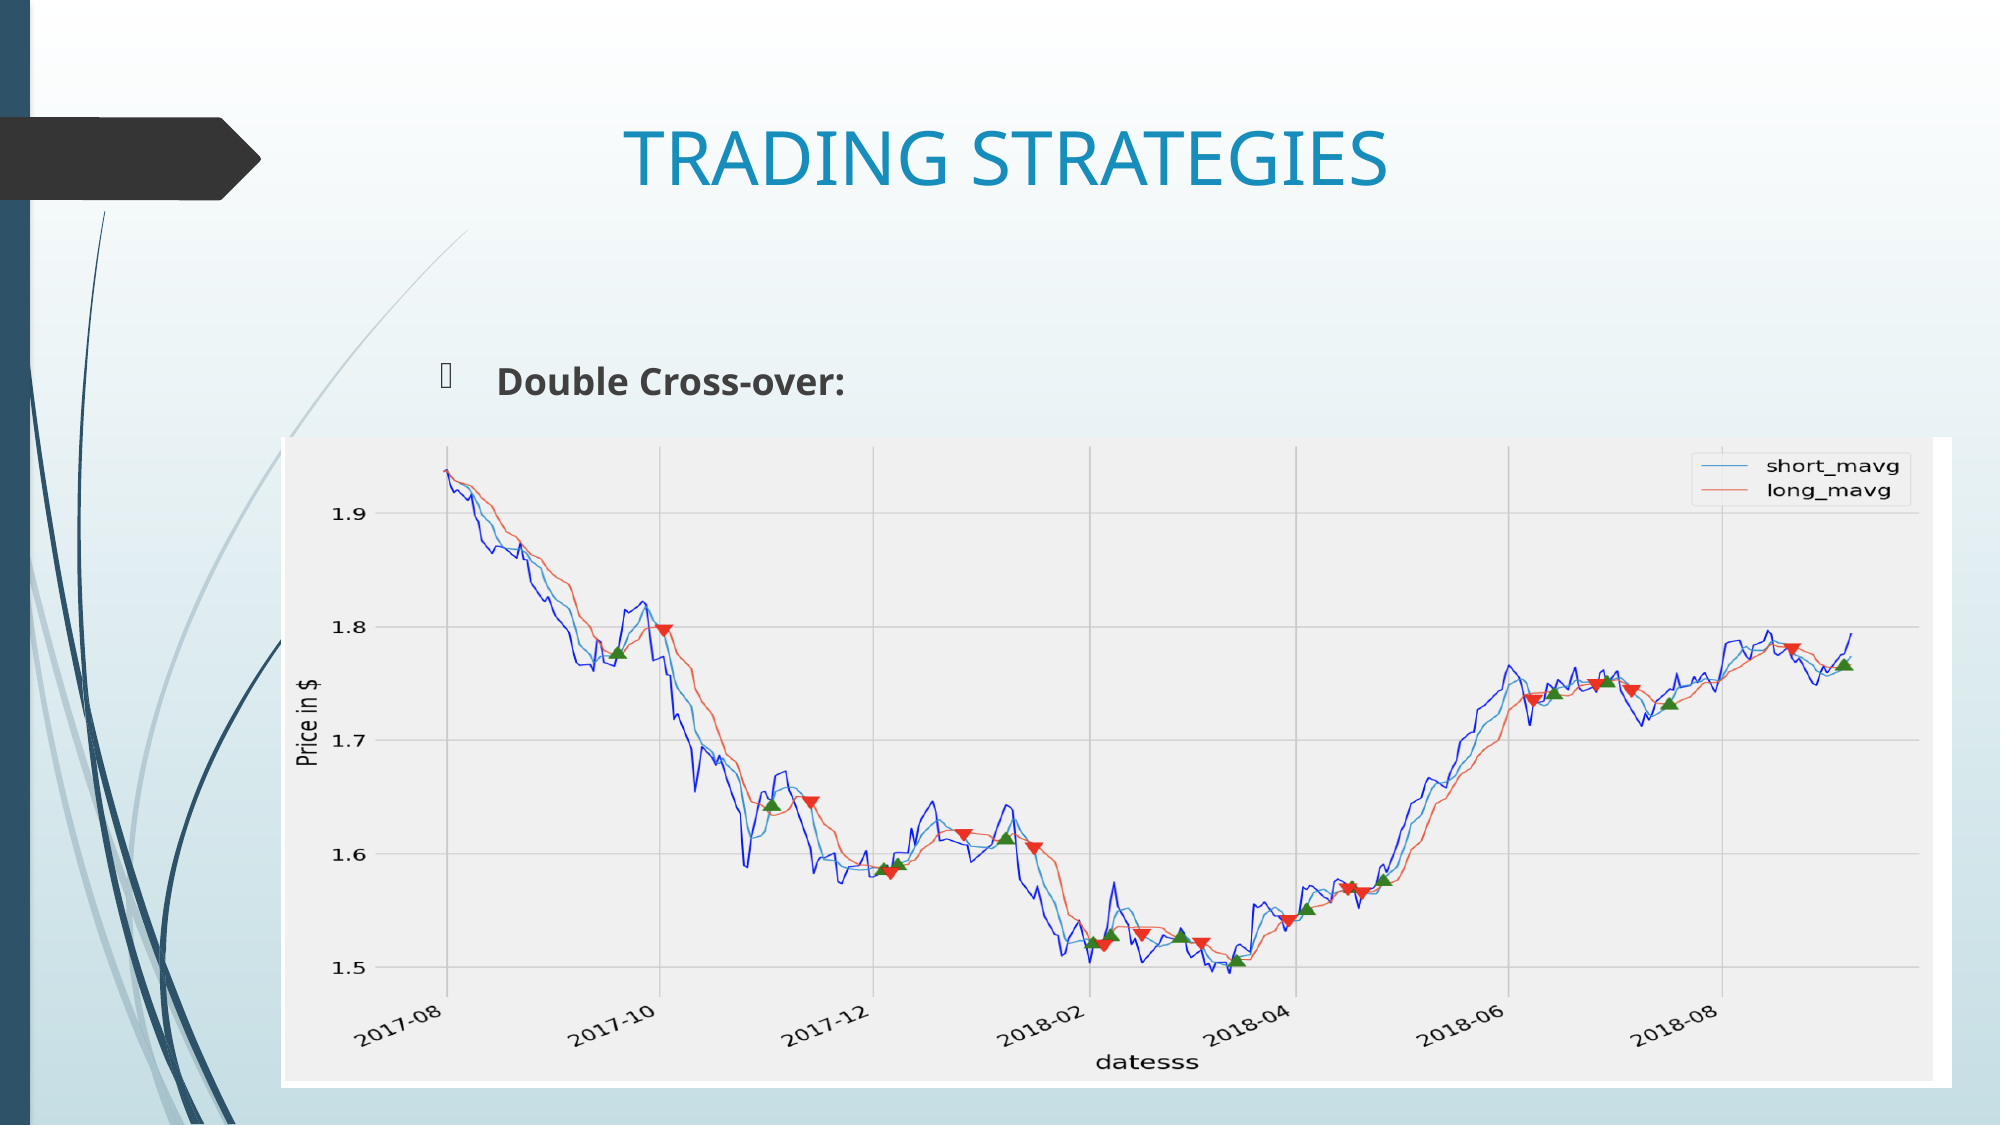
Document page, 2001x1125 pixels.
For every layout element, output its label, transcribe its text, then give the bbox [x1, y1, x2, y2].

title TRADING STRATEGIES [608, 102, 1424, 313]
list Double Cross-over: [424, 350, 1888, 435]
picture [280, 437, 1952, 1088]
